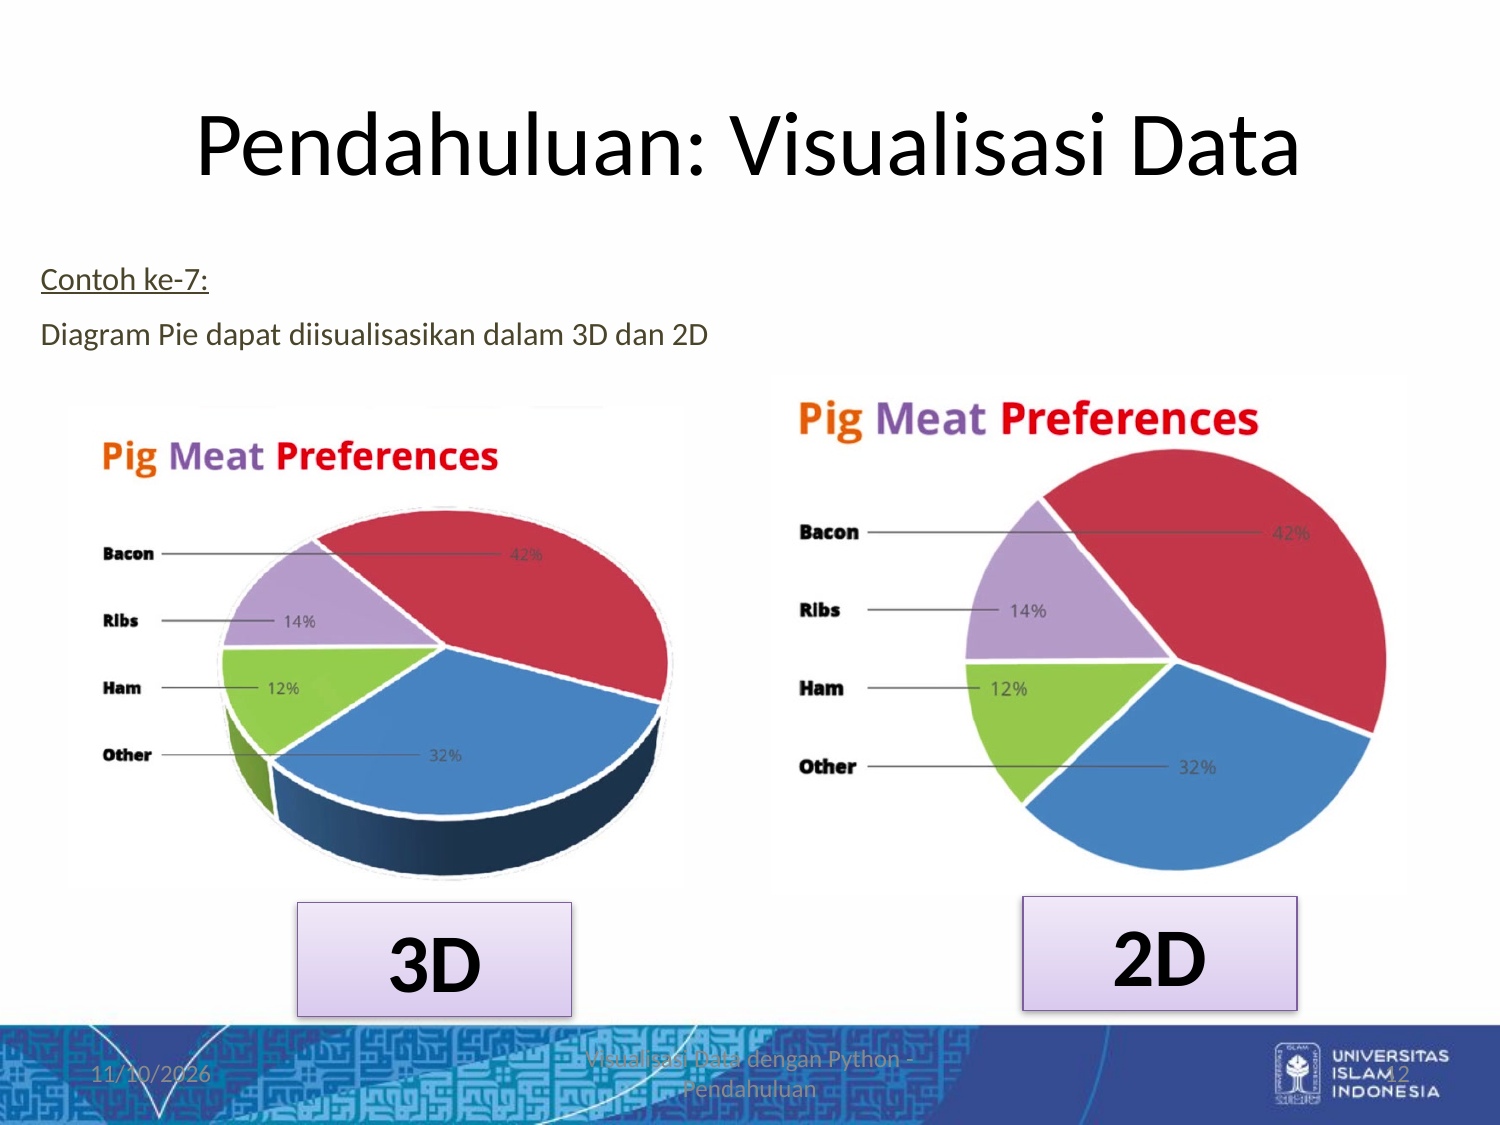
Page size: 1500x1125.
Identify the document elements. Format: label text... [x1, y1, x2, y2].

footer Visualisasi Data dengan Python - Pendahuluan [512, 1042, 988, 1103]
slide_number 12 [1074, 1042, 1425, 1103]
text_box 3D [297, 902, 572, 1017]
title Pendahuluan: Visualisasi Data [75, 45, 1425, 233]
text_box Contoh ke-7: Diagram Pie dapat diisualisasikan dalam 3D dan 2D [25, 249, 1472, 360]
text_box 2D [1022, 903, 1298, 1011]
picture [0, 0, 1500, 1125]
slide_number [75, 1042, 425, 1103]
